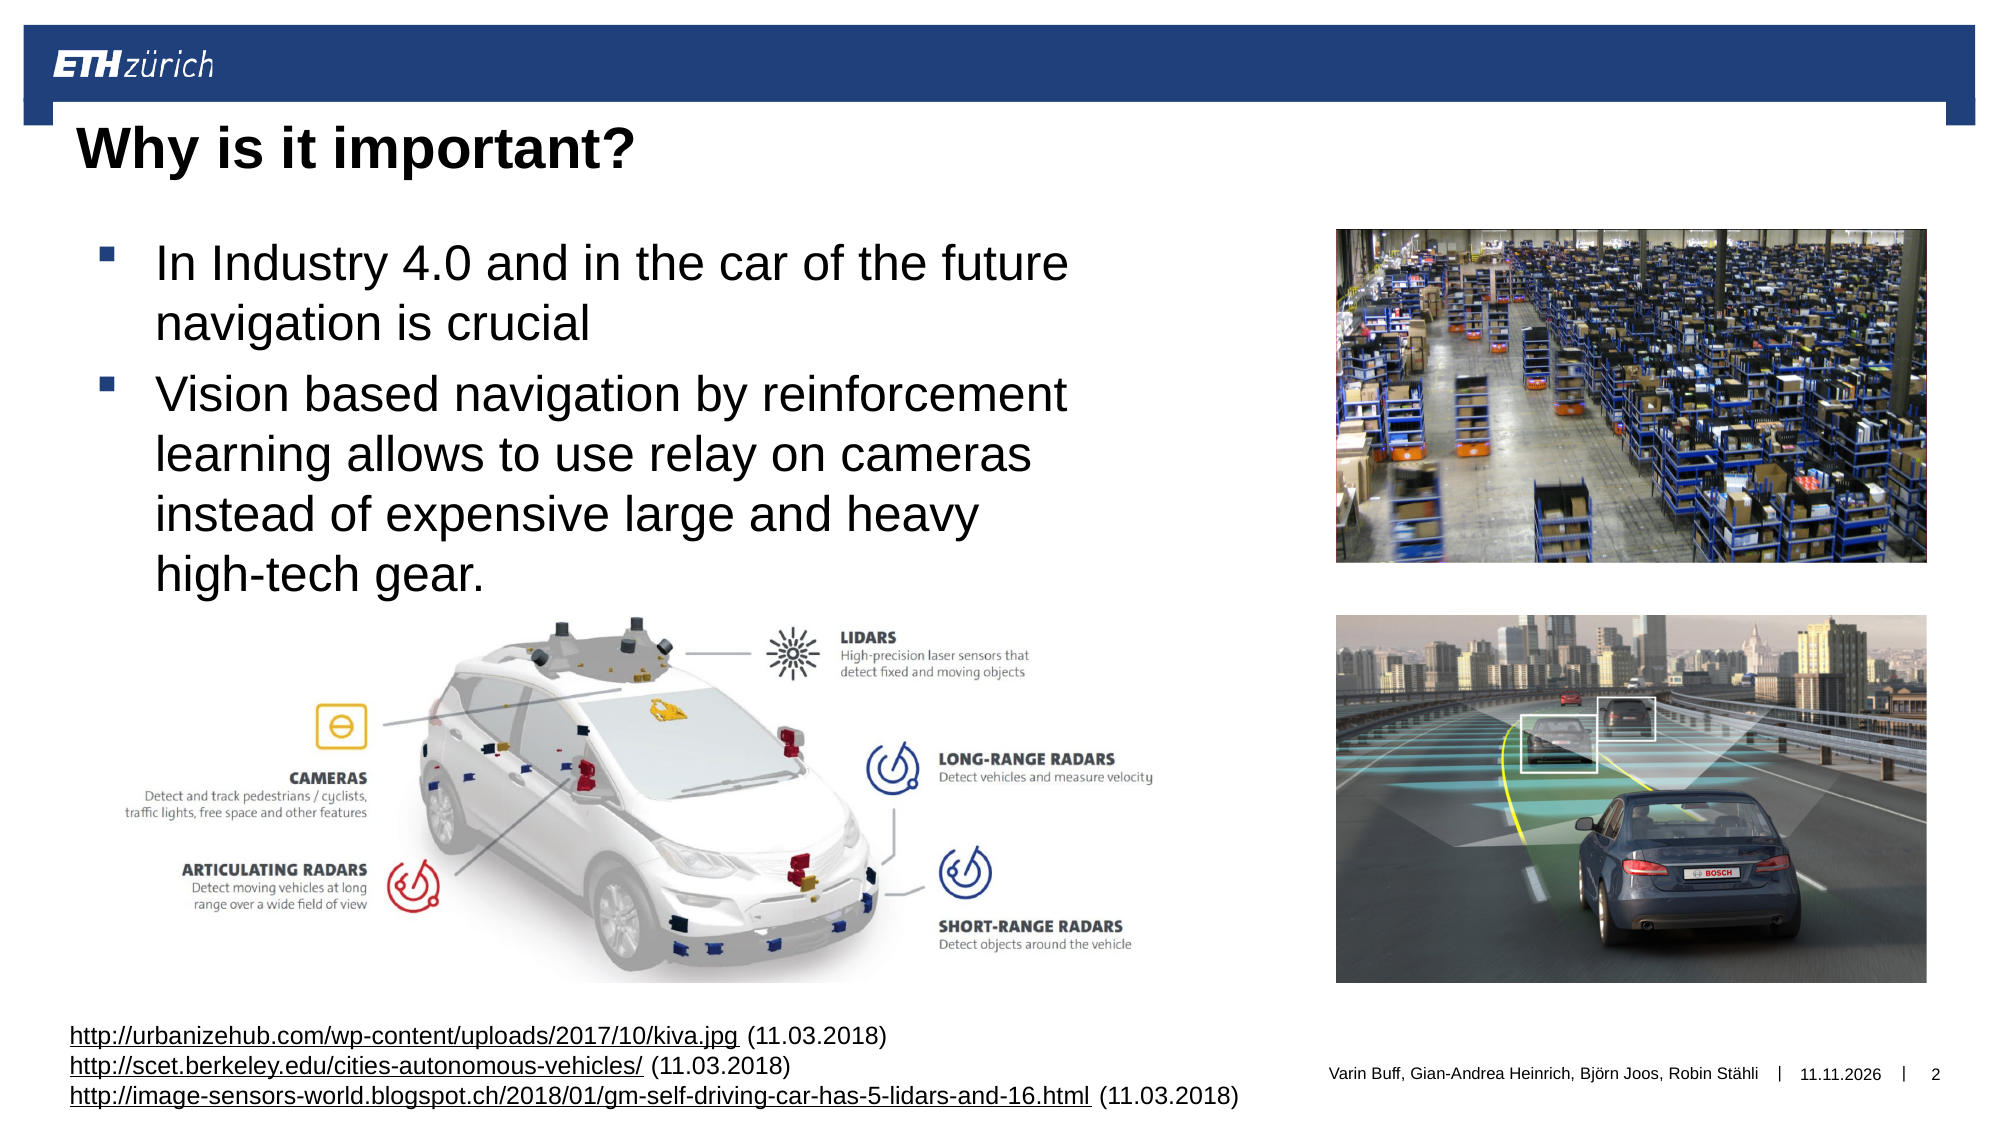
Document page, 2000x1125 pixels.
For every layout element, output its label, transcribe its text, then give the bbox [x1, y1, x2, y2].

list In Industry 4.0 and in the car of the future navigation is crucial Vision based navigation by reinforcement learning allows to use relay on cameras instead of expensive large and heavy high-tech gear. [72, 230, 1095, 922]
picture [125, 614, 1157, 983]
picture [1335, 229, 1927, 563]
slide_number 2 [1906, 1034, 1966, 1112]
title Why is it important? [53, 101, 1946, 183]
footer Varin Buff, Gian-Andrea Heinrich, Björn Joos, Robin Stähli [1255, 1034, 1760, 1111]
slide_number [1790, 1034, 1892, 1112]
text_box http://urbanizehub.com/wp-content/uploads/2017/10/kiva.jpg (11.03.2018) http://scet.berkeley.edu/cities-autonomous-vehicles/ (11.03.2018) http://image-sensors-world.blogspot.ch/2018/01/gm-self-driving-car-has-5-lidars-and-16.html (11.03.2018) [54, 1012, 1255, 1125]
picture [1335, 614, 1927, 983]
